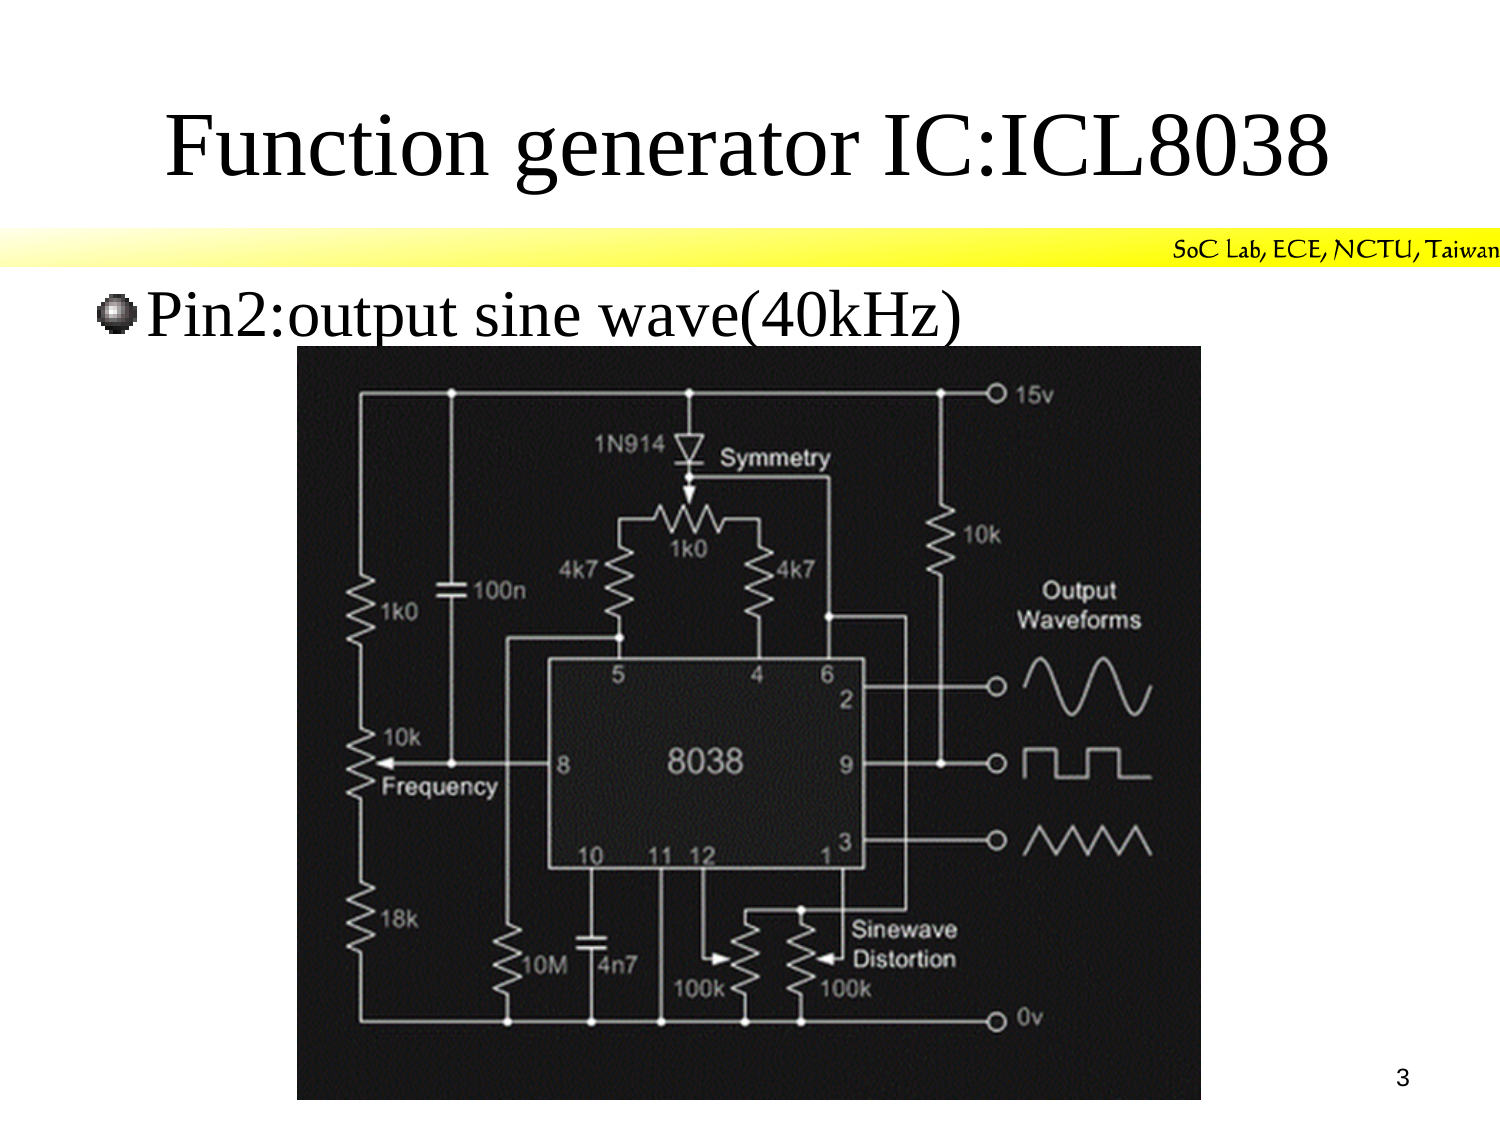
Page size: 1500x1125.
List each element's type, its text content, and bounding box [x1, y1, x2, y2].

picture [297, 346, 1201, 1100]
picture [0, 228, 1500, 267]
title Function generator IC:ICL8038 [74, 44, 1424, 233]
list Pin2:output sine wave(40kHz) [74, 262, 1426, 1007]
slide_number 3 [1205, 1023, 1426, 1100]
picture [90, 286, 137, 334]
